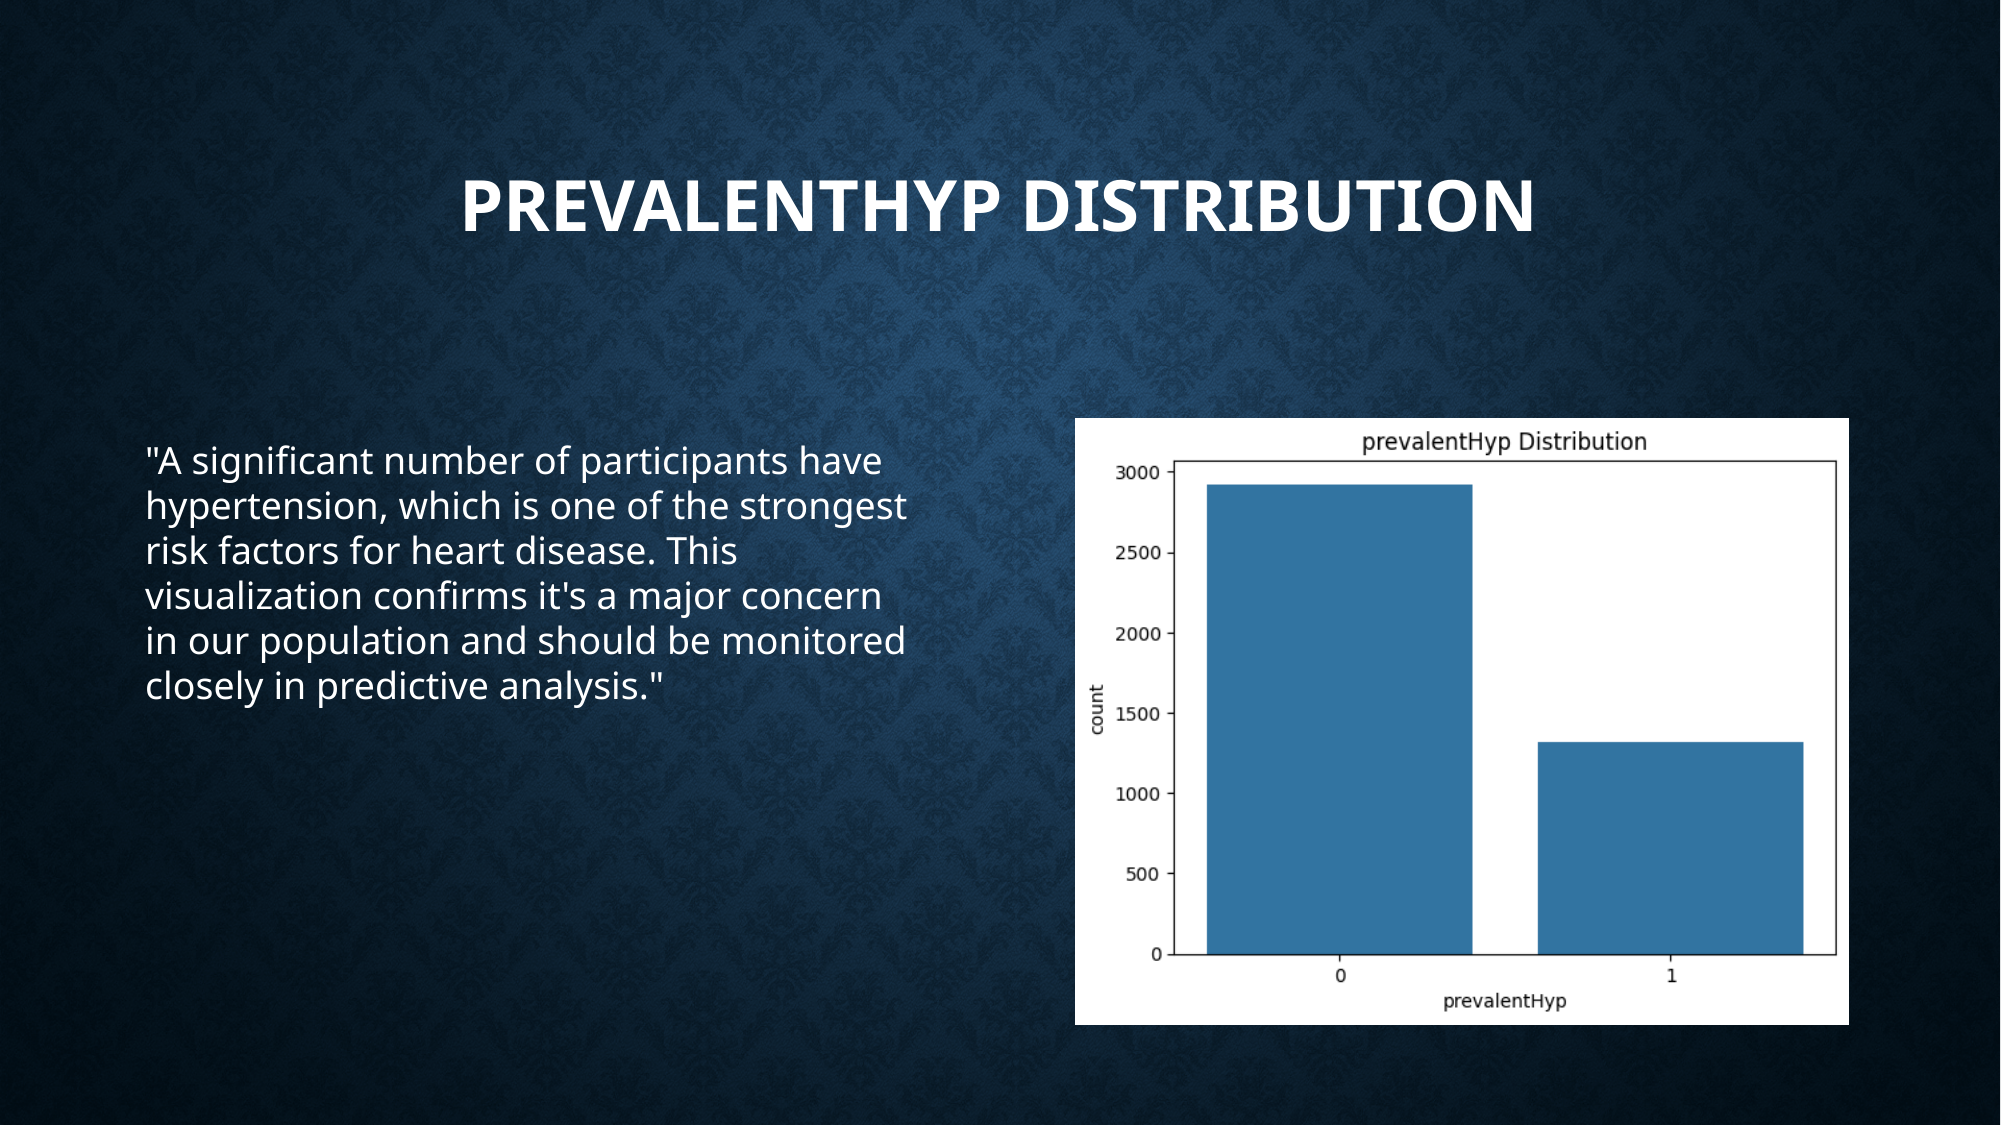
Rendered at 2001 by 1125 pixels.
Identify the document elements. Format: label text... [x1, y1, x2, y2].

text_box "A significant number of participants have hypertension, which is one of the strongest risk factors for heart disease. This visualization confirms it's a major concern in our population and should be monitored closely in predictive analysis." [130, 430, 925, 715]
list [1074, 418, 1849, 1026]
title Prevalenthyp distribution [149, 99, 1849, 318]
